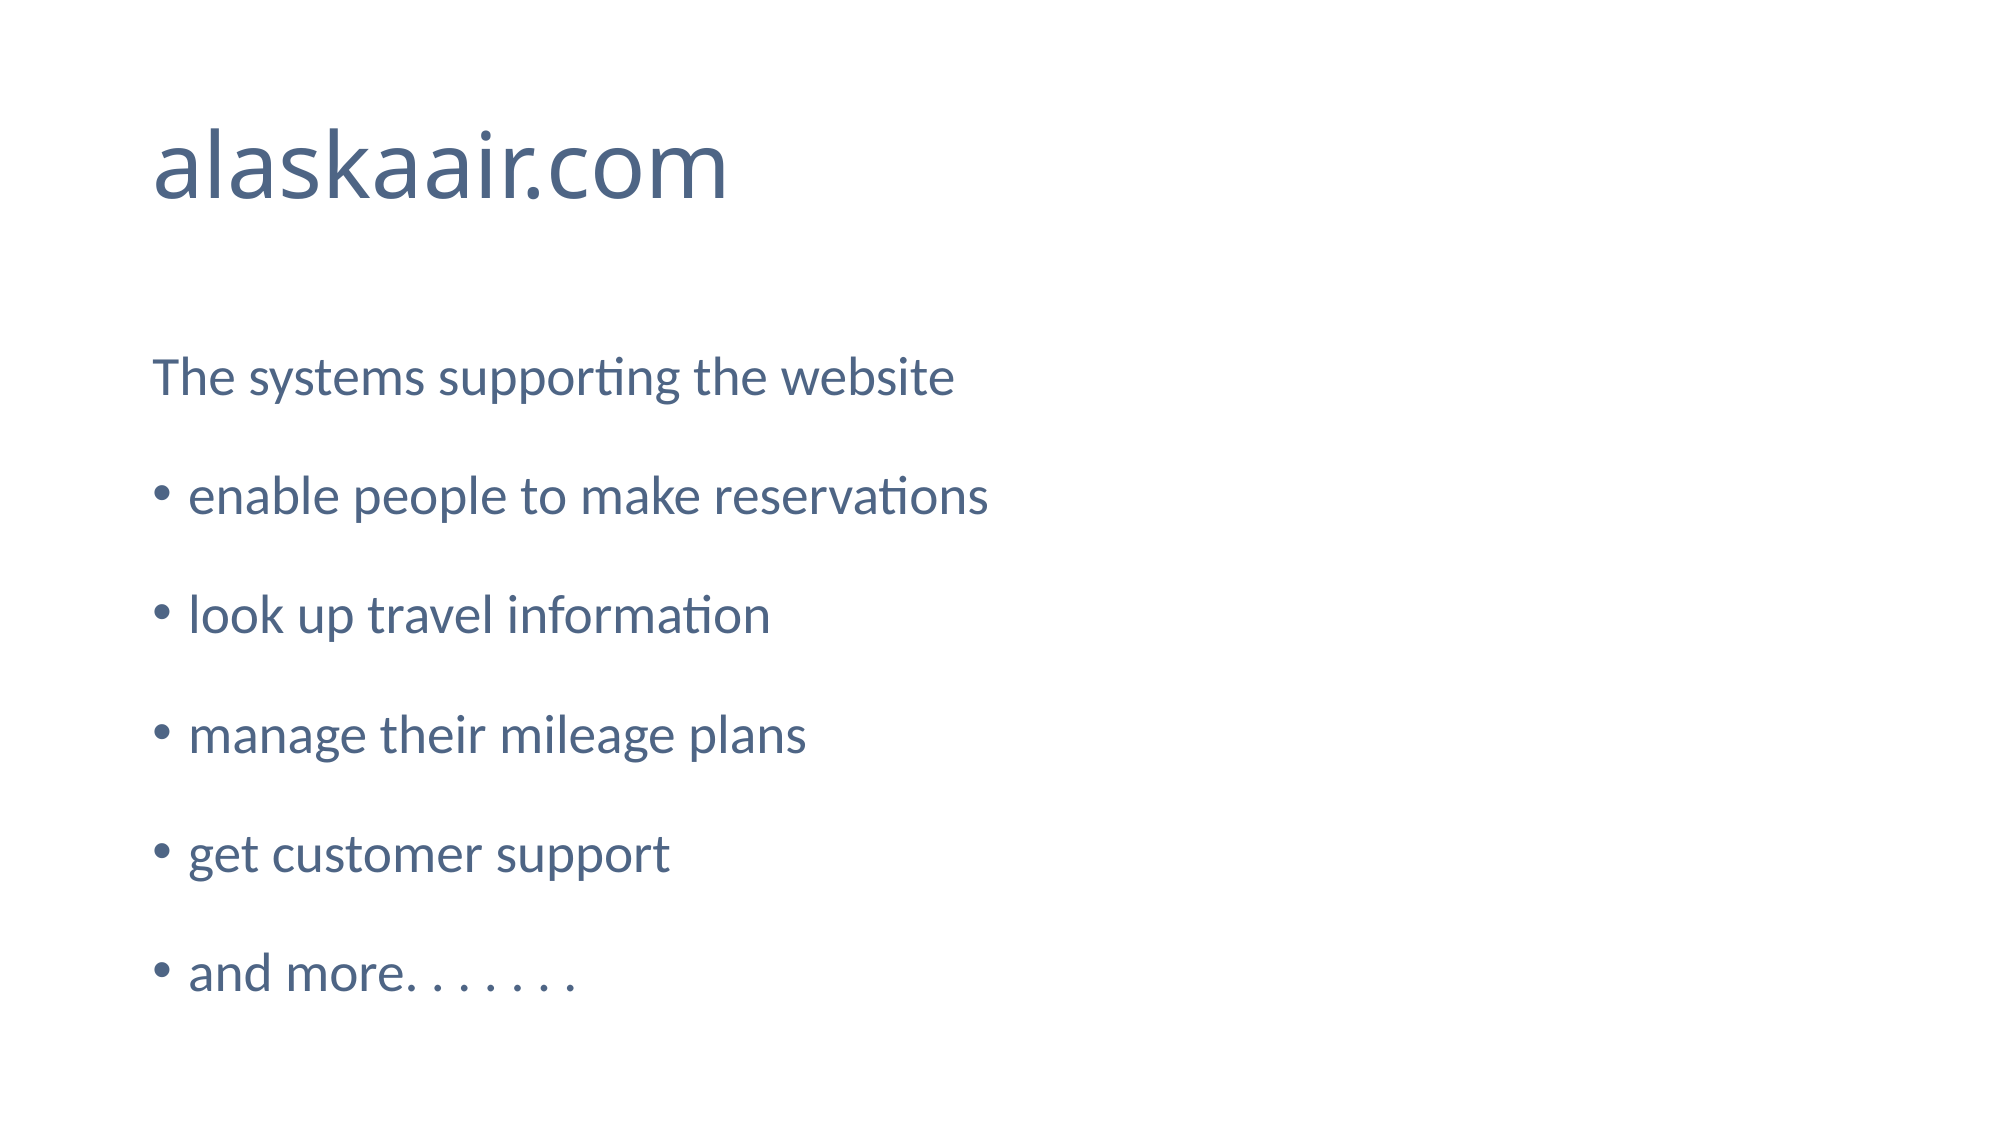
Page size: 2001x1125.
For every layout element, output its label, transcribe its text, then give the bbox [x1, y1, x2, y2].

title alaskaair.com [137, 59, 1863, 278]
list The systems supporting the website enable people to make reservations look up travel information manage their mileage plans get customer support and more. . . . . . . [137, 299, 1863, 1014]
